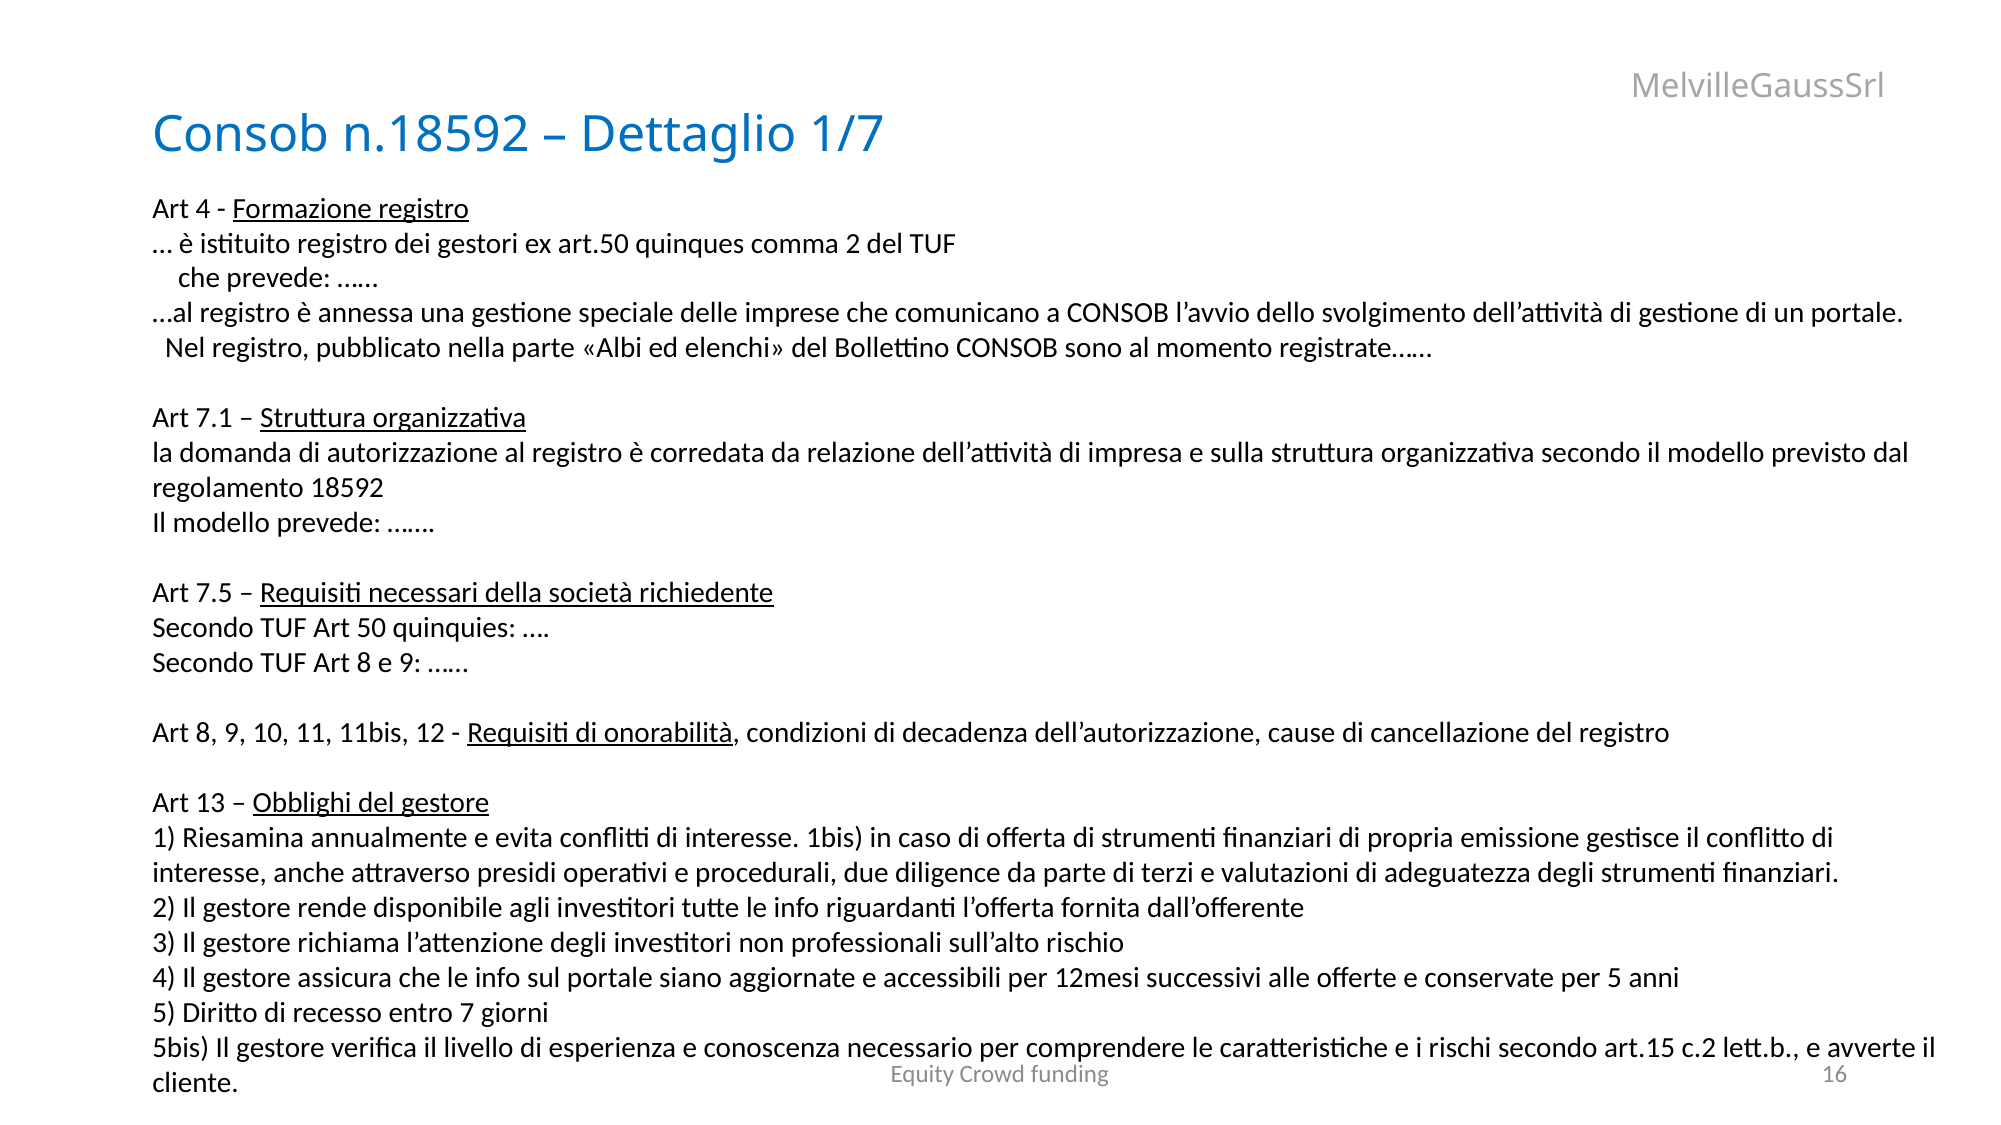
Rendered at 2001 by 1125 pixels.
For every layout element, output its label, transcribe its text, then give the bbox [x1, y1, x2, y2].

text_box Consob n.18592 – Dettaglio 1/7 [137, 100, 1863, 199]
text_box Art 4 - Formazione registro … è istituito registro dei gestori ex art.50 quinques comma 2 del TUF che prevede: …… …al registro è annessa una gestione speciale delle imprese che comunicano a CONSOB l’avvio dello svolgimento dell’attività di gestione di un portale. Nel registro, pubblicato nella parte «Albi ed elenchi» del Bollettino CONSOB sono al momento registrate…… Art 7.1 – Struttura organizzativa la domanda di autorizzazione al registro è corredata da relazione dell’attività di impresa e sulla struttura organizzativa secondo il modello previsto dal regolamento 18592 Il modello prevede: ……. Art 7.5 – Requisiti necessari della società richiedente Secondo TUF Art 50 quinquies: …. Secondo TUF Art 8 e 9: …… Art 8, 9, 10, 11, 11bis, 12 - Requisiti di onorabilità, condizioni di decadenza dell’autorizzazione, cause di cancellazione del registro Art 13 – Obblighi del gestore 1) Riesamina annualmente e evita conflitti di interesse. 1bis) in caso di offerta di strumenti finanziari di propria emissione gestisce il conflitto di interesse, anche attraverso presidi operativi e procedurali, due diligence da parte di terzi e valutazioni di adeguatezza degli strumenti finanziari. 2) Il gestore rende disponibile agli investitori tutte le info riguardanti l’offerta fornita dall’offerente 3) Il gestore richiama l’attenzione degli investitori non professionali sull’alto rischio 4) Il gestore assicura che le info sul portale siano aggiornate e accessibili per 12mesi successivi alle offerte e conservate per 5 anni 5) Diritto di recesso entro 7 giorni 5bis) Il gestore verifica il livello di esperienza e conoscenza necessario per comprendere le caratteristiche e i rischi secondo art.15 c.2 lett.b., e avverte il cliente. [137, 181, 1961, 1125]
